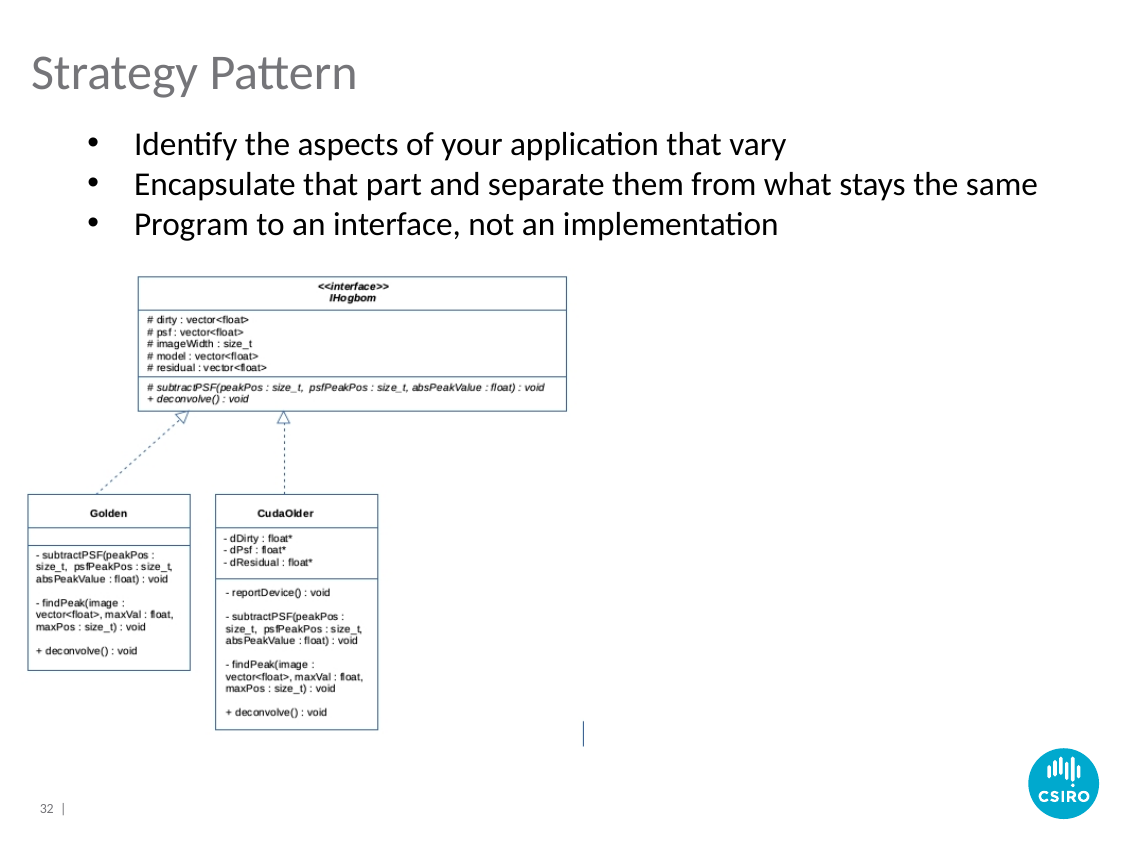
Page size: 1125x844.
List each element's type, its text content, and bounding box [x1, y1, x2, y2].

picture [18, 268, 584, 747]
slide_number 32 | [31, 800, 67, 816]
text_box Identify the aspects of your application that vary Encapsulate that part and separate them from what stays the same Program to an interface, not an implementation [0, 114, 1094, 250]
title Strategy Pattern [30, 39, 1094, 114]
